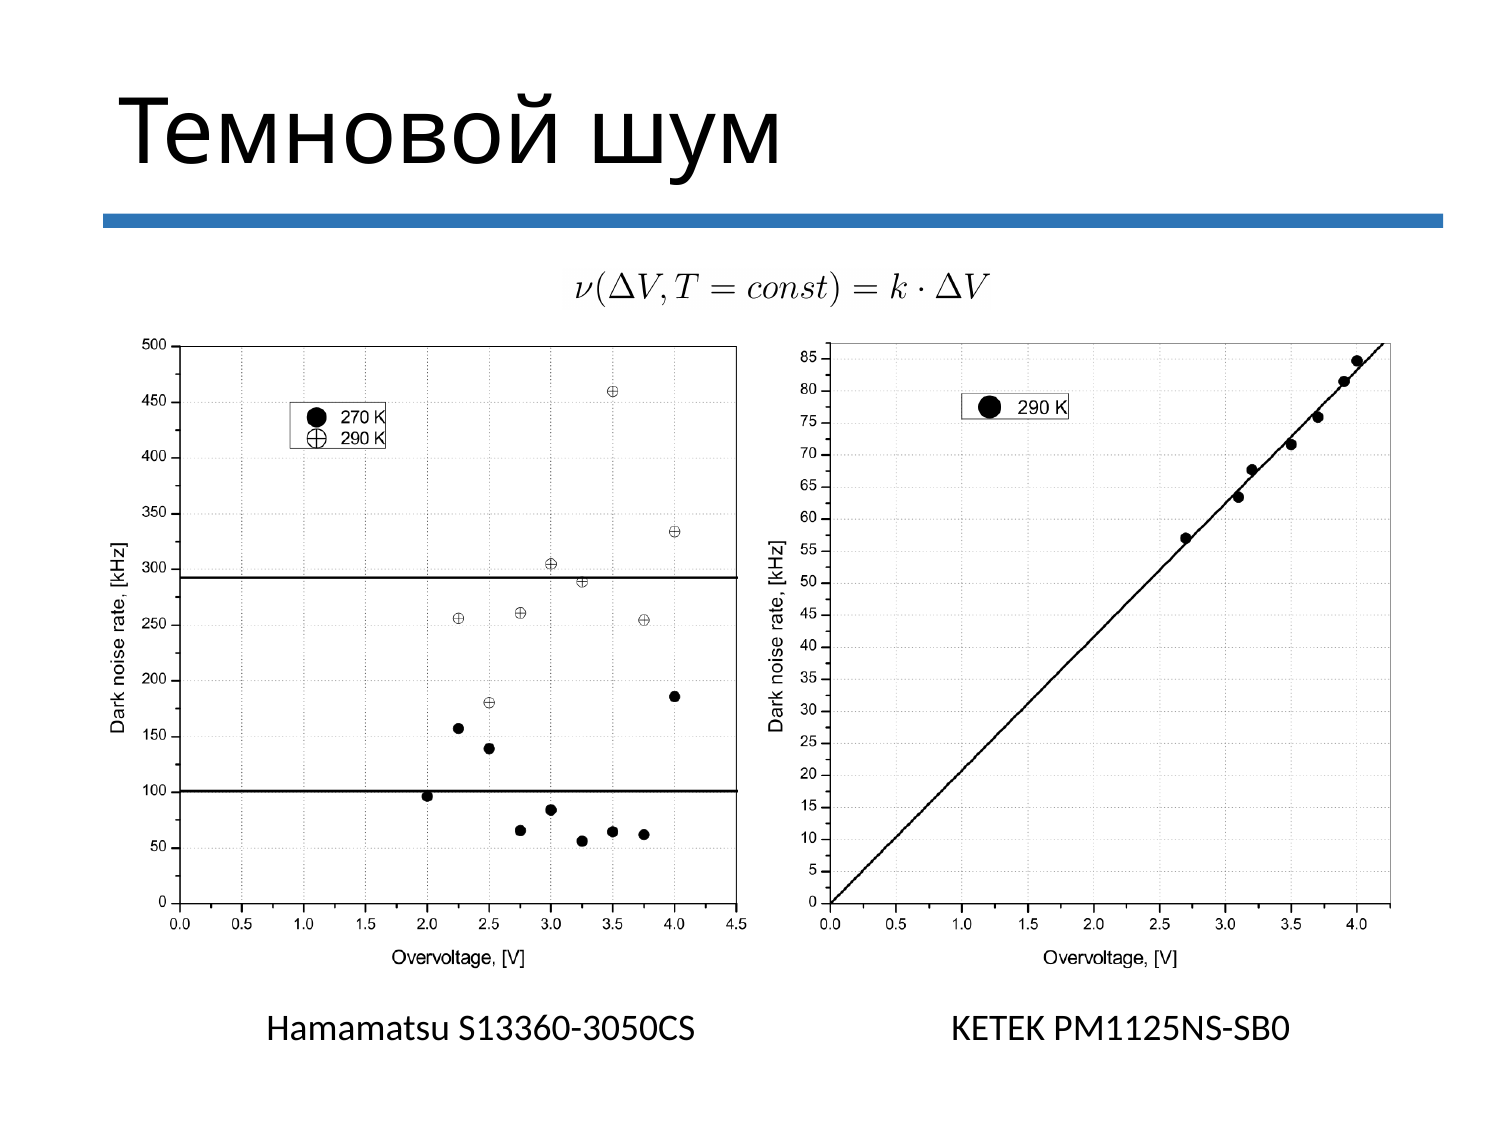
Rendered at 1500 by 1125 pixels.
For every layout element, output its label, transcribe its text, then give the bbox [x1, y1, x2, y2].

picture [104, 333, 750, 972]
picture [562, 268, 991, 310]
title Темновой шум [103, 59, 1397, 208]
text_box KETEK PM1125NS-SB0 [936, 995, 1306, 1056]
text_box Hamamatsu S13360-3050CS [251, 995, 711, 1056]
picture [759, 333, 1397, 974]
